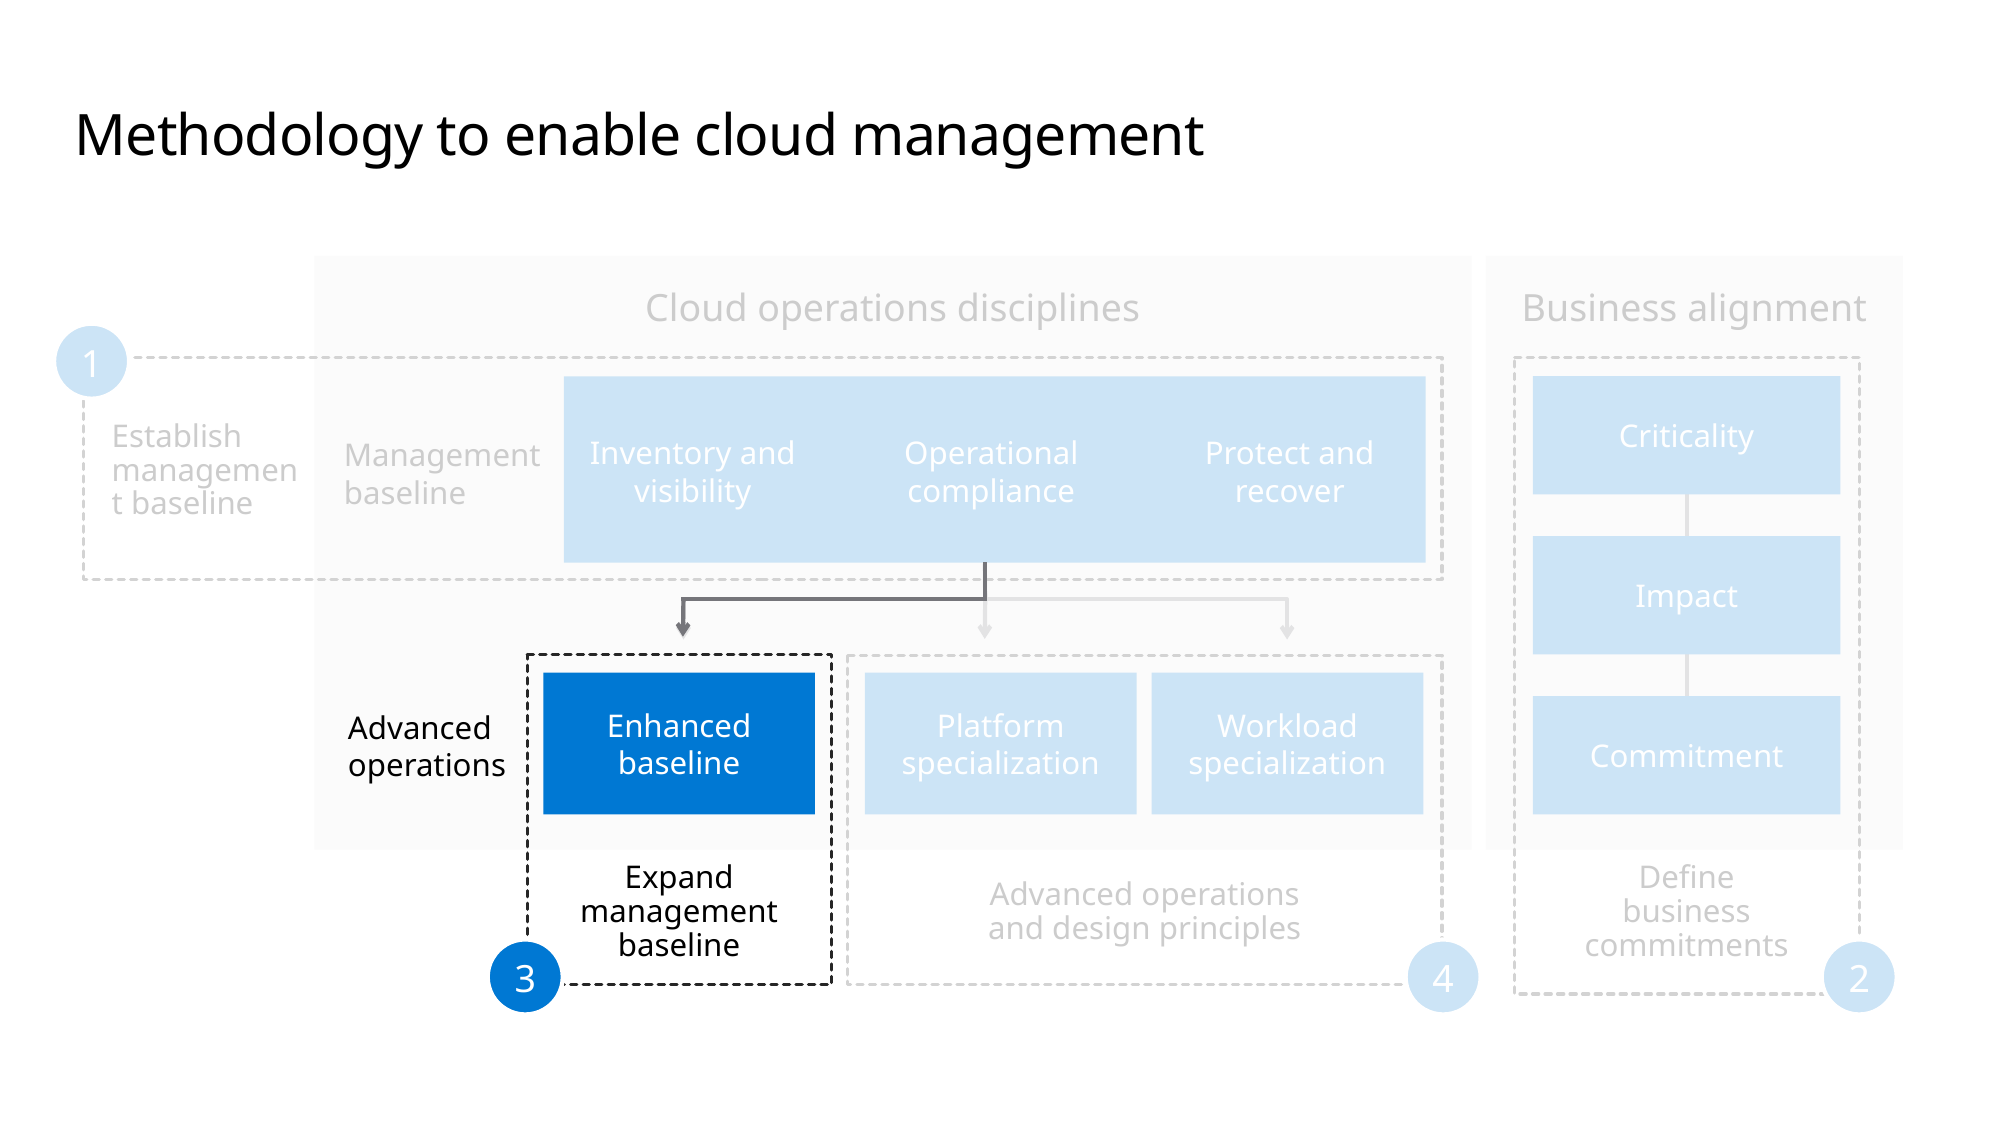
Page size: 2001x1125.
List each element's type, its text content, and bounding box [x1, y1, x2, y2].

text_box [682, 563, 986, 637]
title Methodology to enable cloud management [74, 101, 1930, 168]
text_box [526, 654, 832, 986]
text_box Expand management baseline [558, 854, 800, 971]
text_box Enhanced baseline [543, 672, 816, 815]
text_box 3 [486, 938, 564, 1016]
text_box Advanced operations [347, 708, 507, 784]
text_box [0, 187, 1998, 1125]
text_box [683, 563, 1288, 640]
